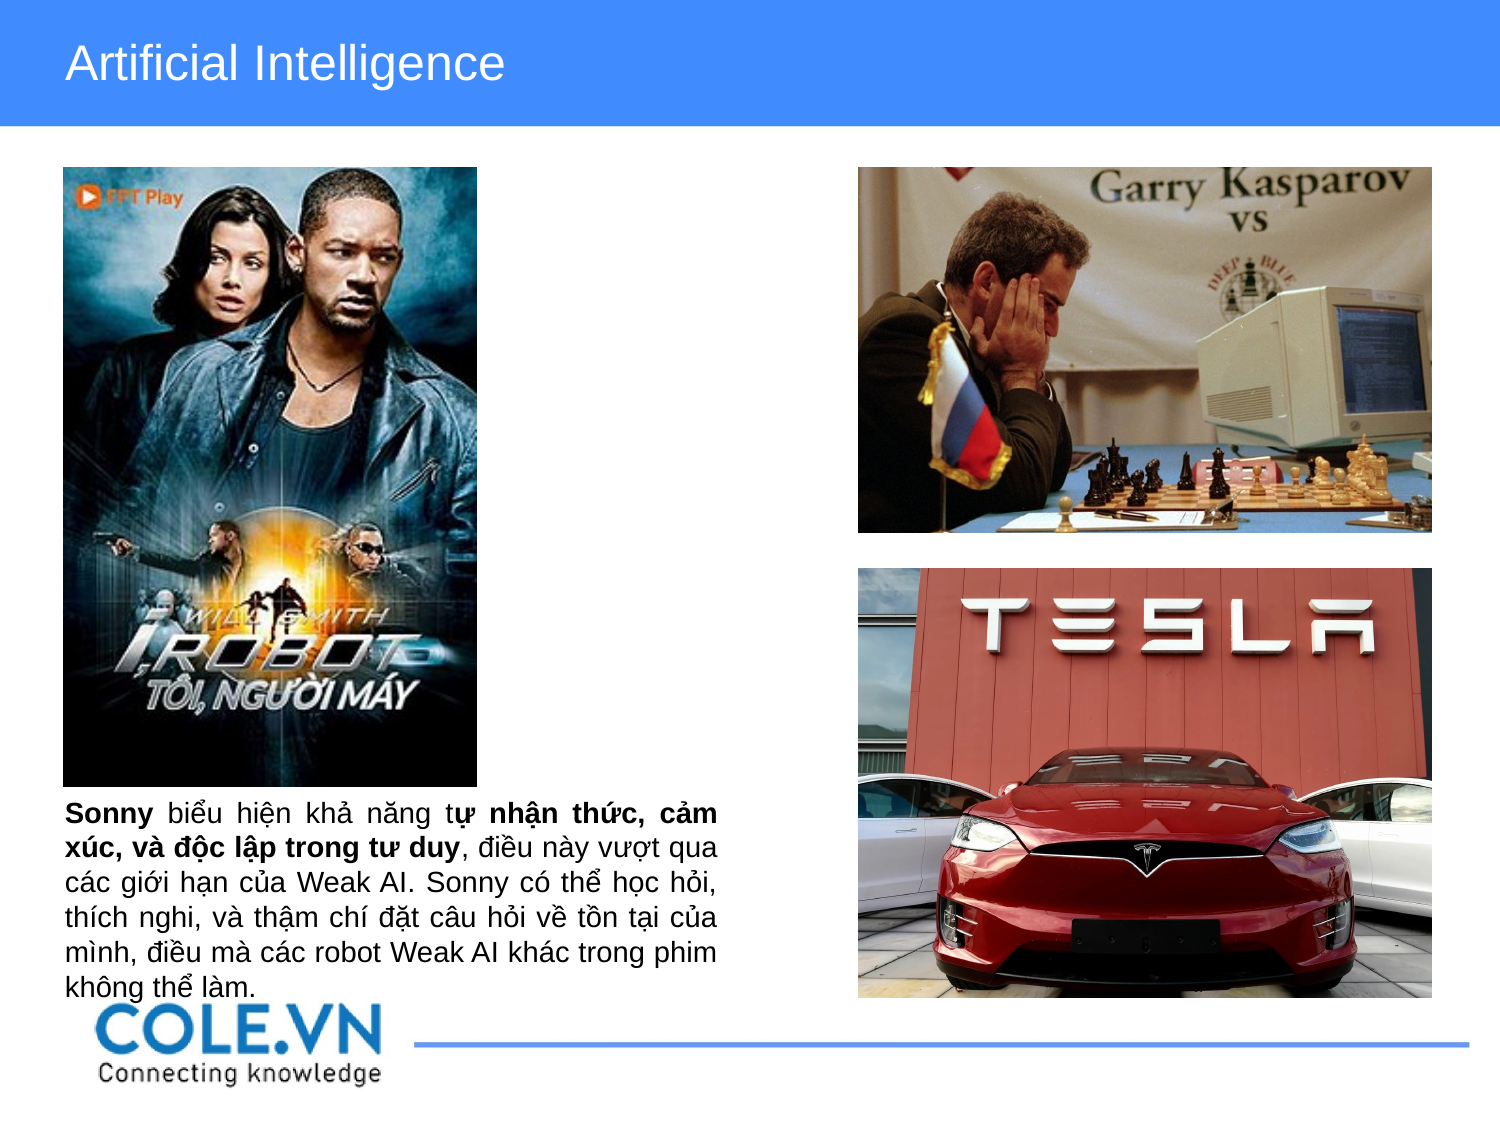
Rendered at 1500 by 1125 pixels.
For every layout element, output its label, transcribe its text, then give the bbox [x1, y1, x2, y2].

text_box Artificial Intelligence [50, 22, 905, 98]
text_box Sonny biểu hiện khả năng tự nhận thức, cảm xúc, và độc lập trong tư duy, điều này vượt qua các giới hạn của Weak AI. Sonny có thể học hỏi, thích nghi, và thậm chí đặt câu hỏi về tồn tại của mình, điều mà các robot Weak AI khác trong phim không thể làm. [49, 786, 733, 1011]
picture [0, 0, 1500, 1125]
